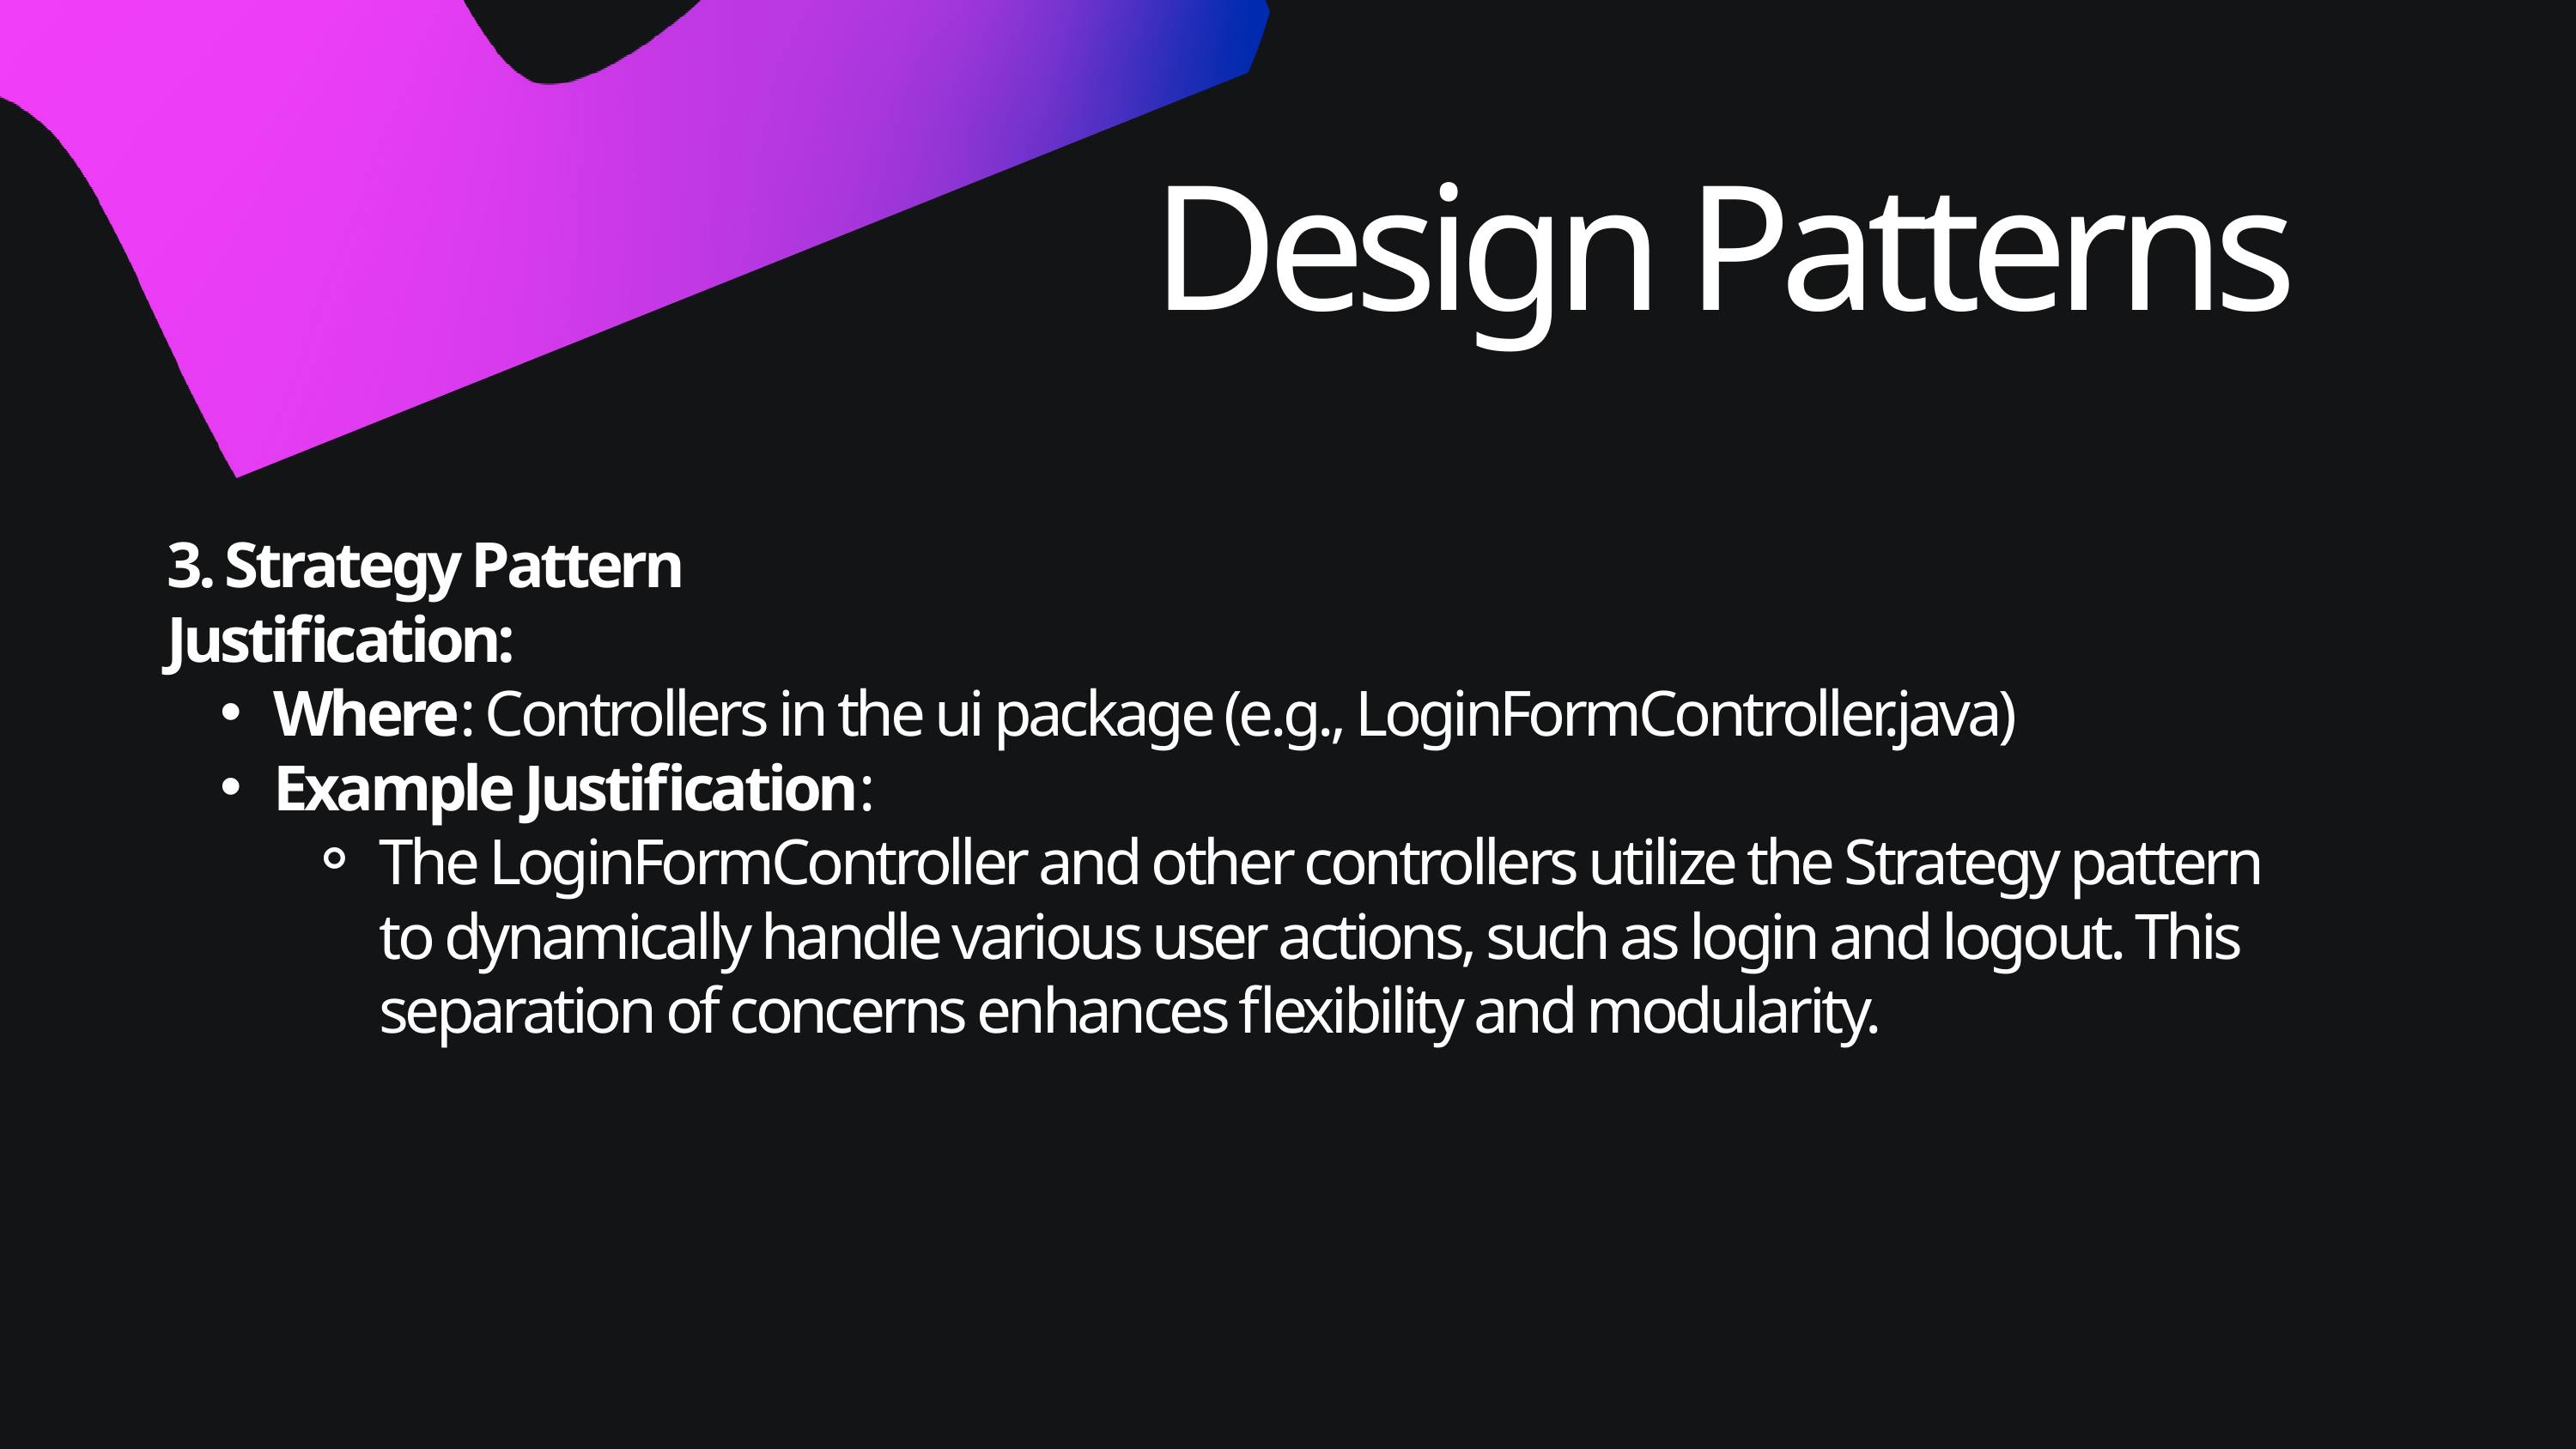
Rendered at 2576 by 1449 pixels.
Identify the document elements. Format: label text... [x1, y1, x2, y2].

text_box Design Patterns [1151, 165, 2432, 346]
text_box [0, 0, 1288, 573]
text_box 3. Strategy Pattern Justification: Where: Controllers in the ui package (e.g., LoginFormController.java) Example Justification: The LoginFormController and other controllers utilize the Strategy pattern to dynamically handle various user actions, such as login and logout. This separation of concerns enhances flexibility and modularity. [167, 525, 2306, 1120]
